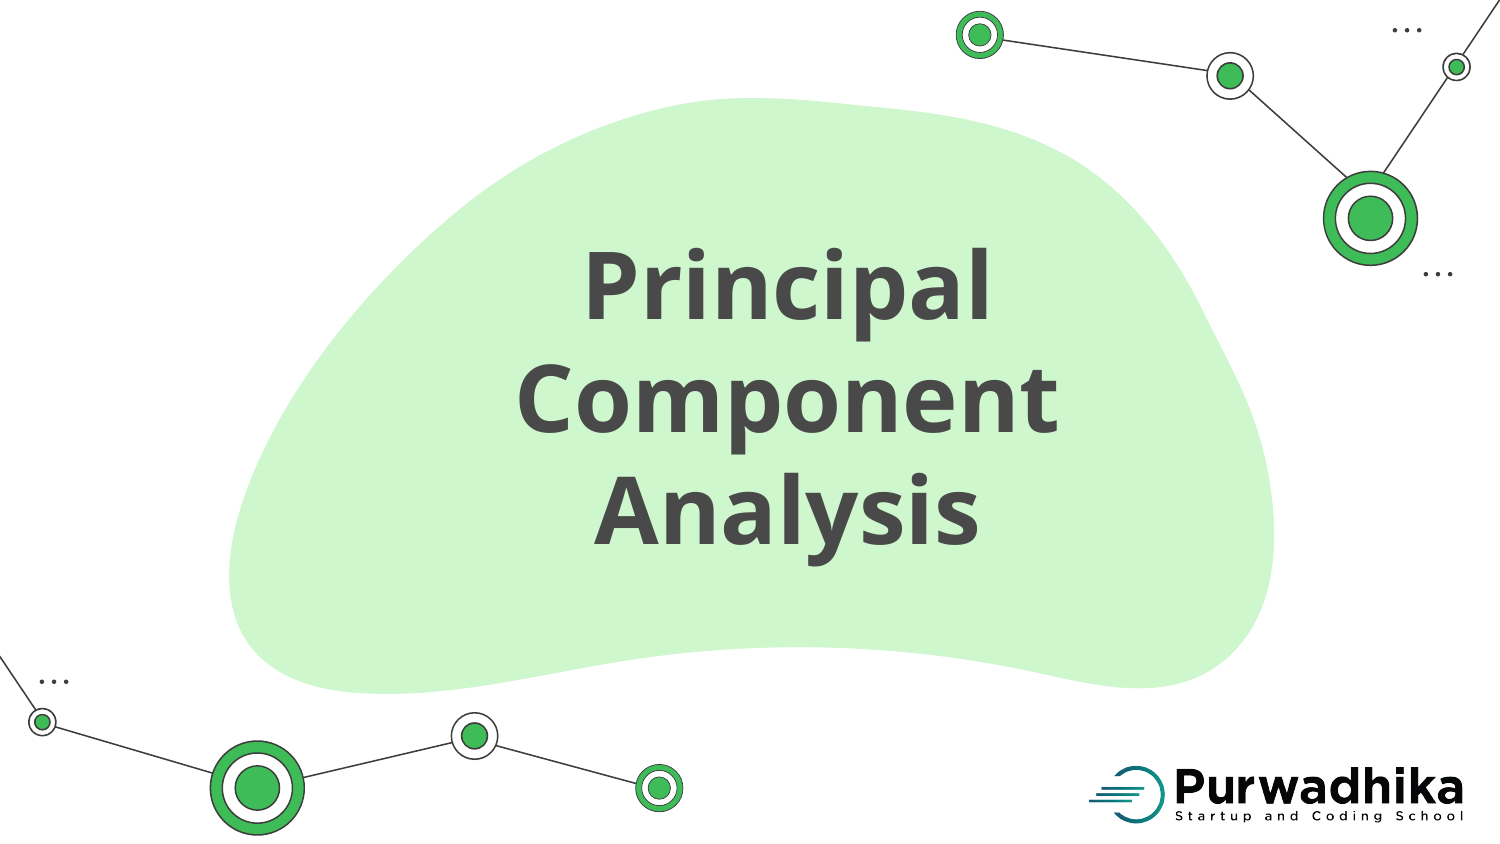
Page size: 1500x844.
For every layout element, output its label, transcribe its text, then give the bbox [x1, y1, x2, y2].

title Principal Component Analysis [353, 268, 1222, 521]
picture [1085, 761, 1472, 828]
